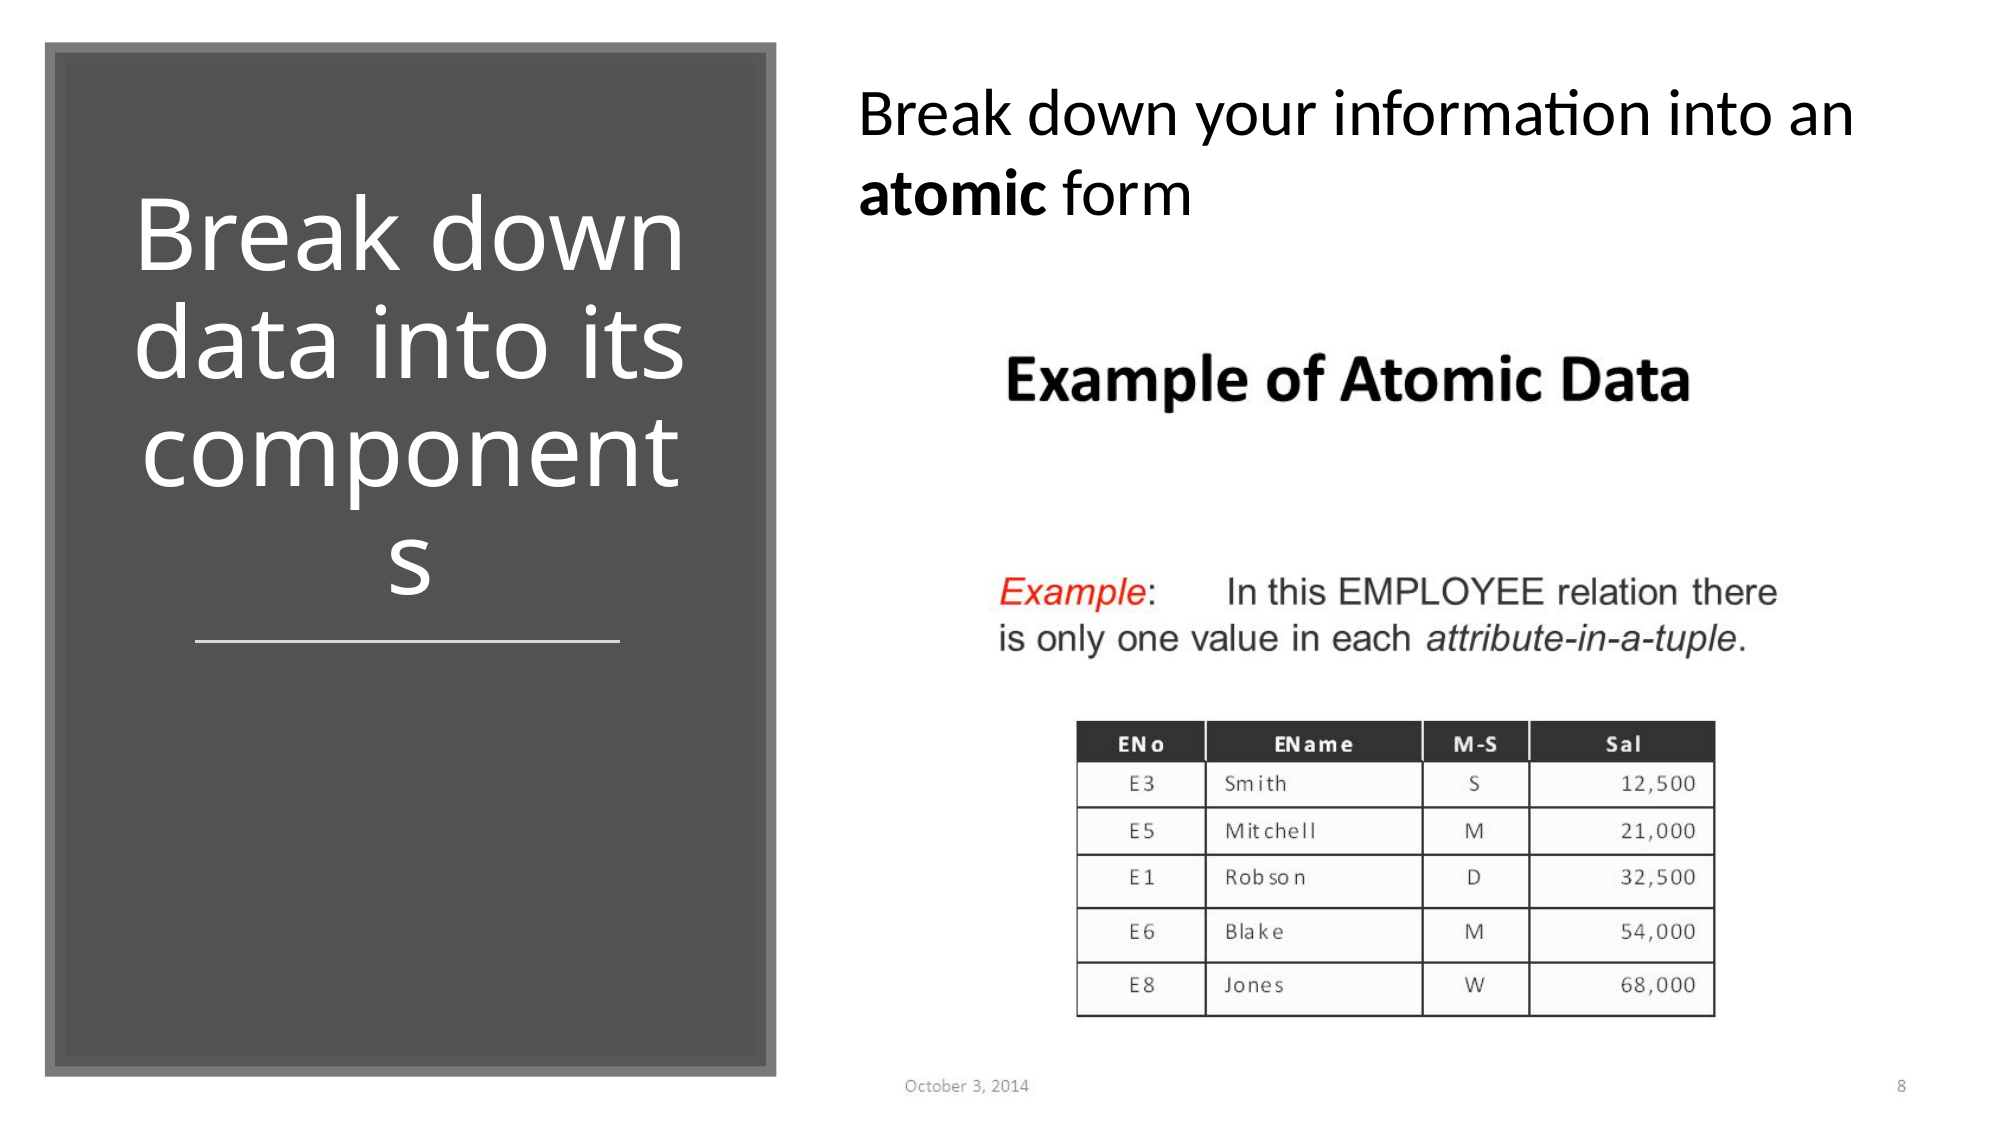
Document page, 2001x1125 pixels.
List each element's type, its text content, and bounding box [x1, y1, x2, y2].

text_box [54, 52, 767, 1067]
title Break down data into its components [110, 149, 711, 624]
picture [836, 272, 1974, 1125]
text_box Break down your information into an atomic form [843, 61, 1890, 237]
